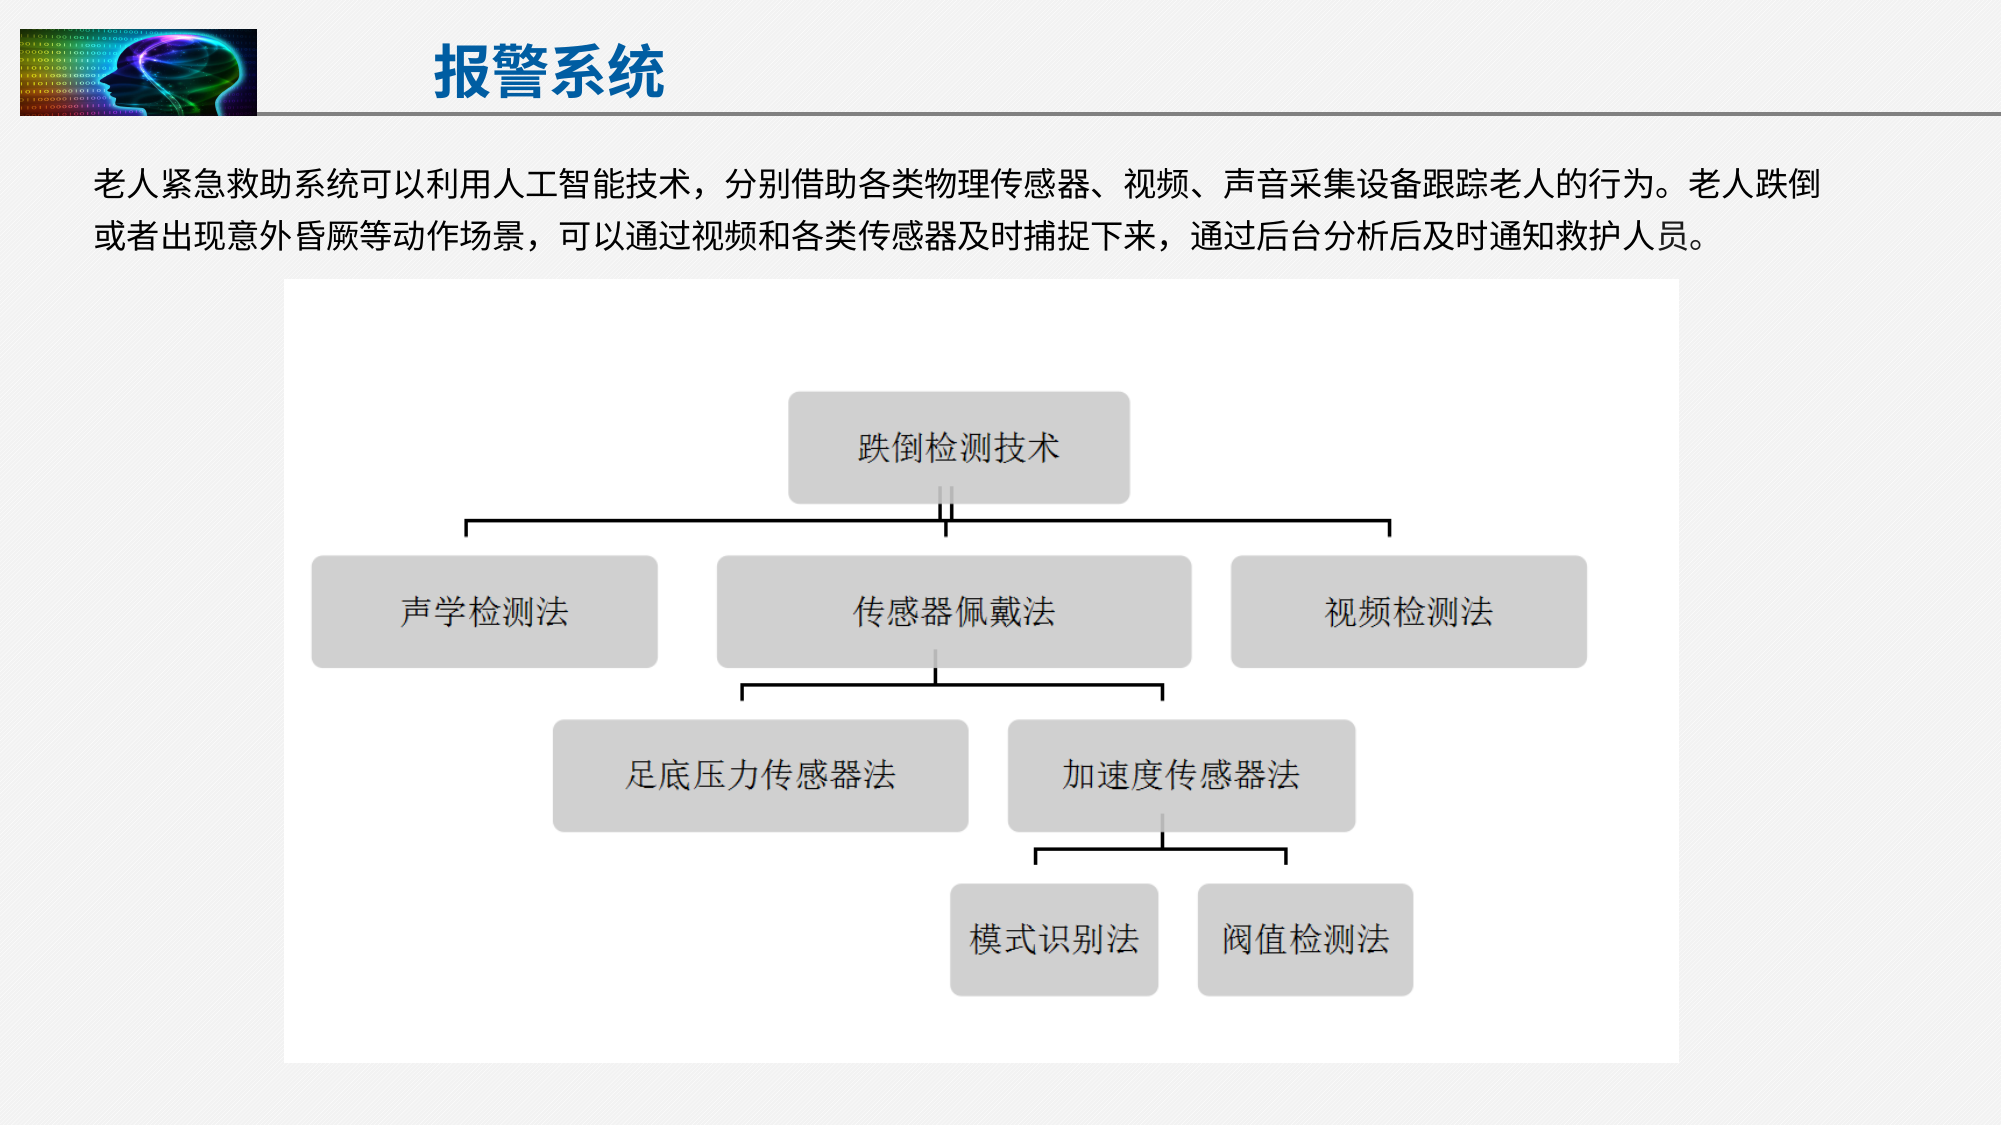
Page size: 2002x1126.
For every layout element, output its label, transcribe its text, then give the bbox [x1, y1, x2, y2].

picture [19, 29, 257, 116]
text_box 老人紧急救助系统可以利用人工智能技术，分别借助各类物理传感器、视频、声音采集设备跟踪老人的行为。老人跌倒或者出现意外昏厥等动作场景，可以通过视频和各类传感器及时捕捉下来，通过后台分析后及时通知救护人员。 [79, 144, 1856, 280]
text_box 报警系统 [279, 27, 820, 113]
picture [284, 278, 1679, 1063]
